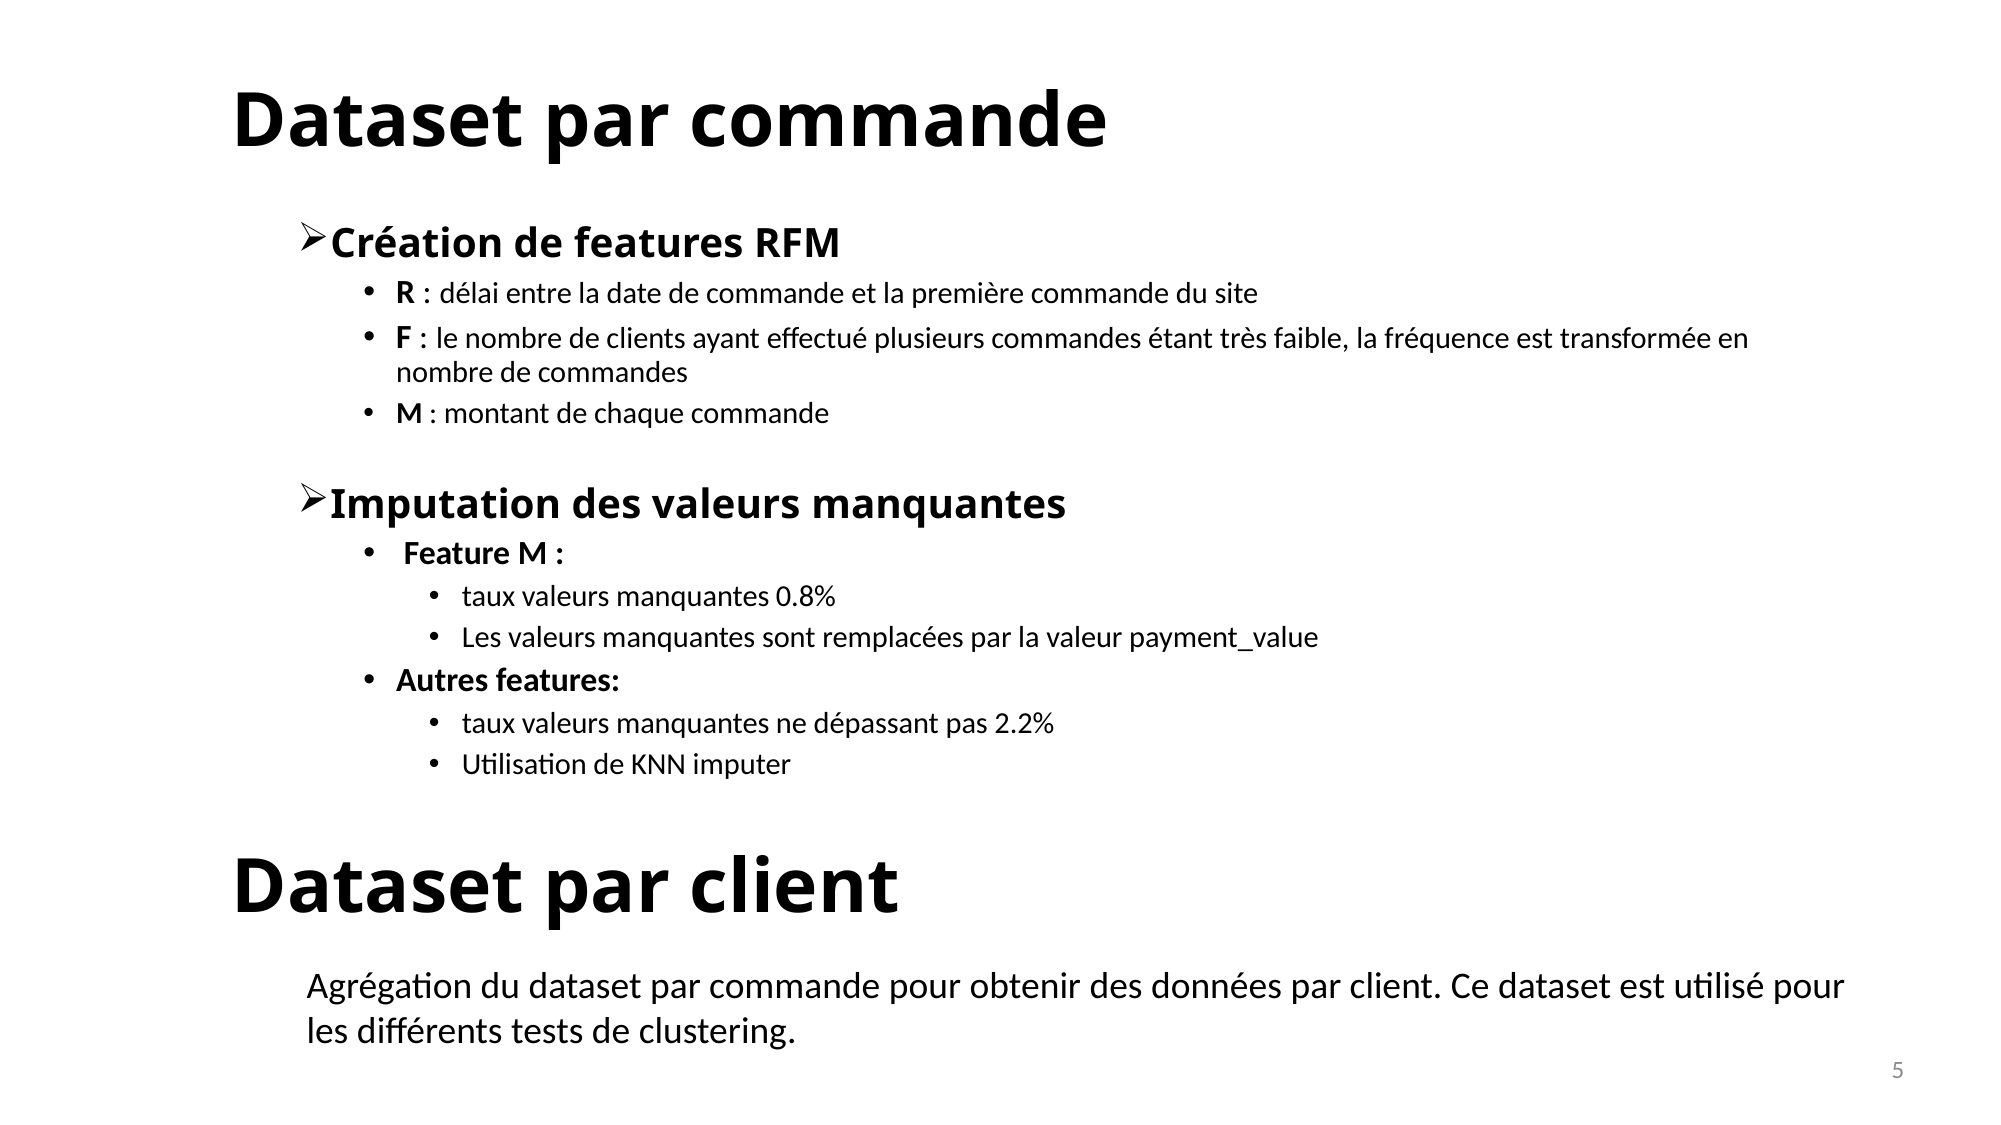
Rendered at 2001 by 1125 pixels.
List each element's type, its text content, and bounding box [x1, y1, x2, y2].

slide_number 5 [1469, 1038, 1920, 1099]
text_box Agrégation du dataset par commande pour obtenir des données par client. Ce dataset est utilisé pour les différents tests de clustering. [216, 953, 1863, 1059]
text_box Dataset par client [216, 830, 1863, 935]
list Création de features RFM R : délai entre la date de commande et la première commande du site F : le nombre de clients ayant effectué plusieurs commandes étant très faible, la fréquence est transformée en nombre de commandes M : montant de chaque commande Imputation des valeurs manquantes Feature M : taux valeurs manquantes 0.8% Les valeurs manquantes sont remplacées par la valeur payment_value Autres features: taux valeurs manquantes ne dépassant pas 2.2% Utilisation de KNN imputer [216, 188, 1863, 792]
title Dataset par commande [216, 72, 1863, 173]
